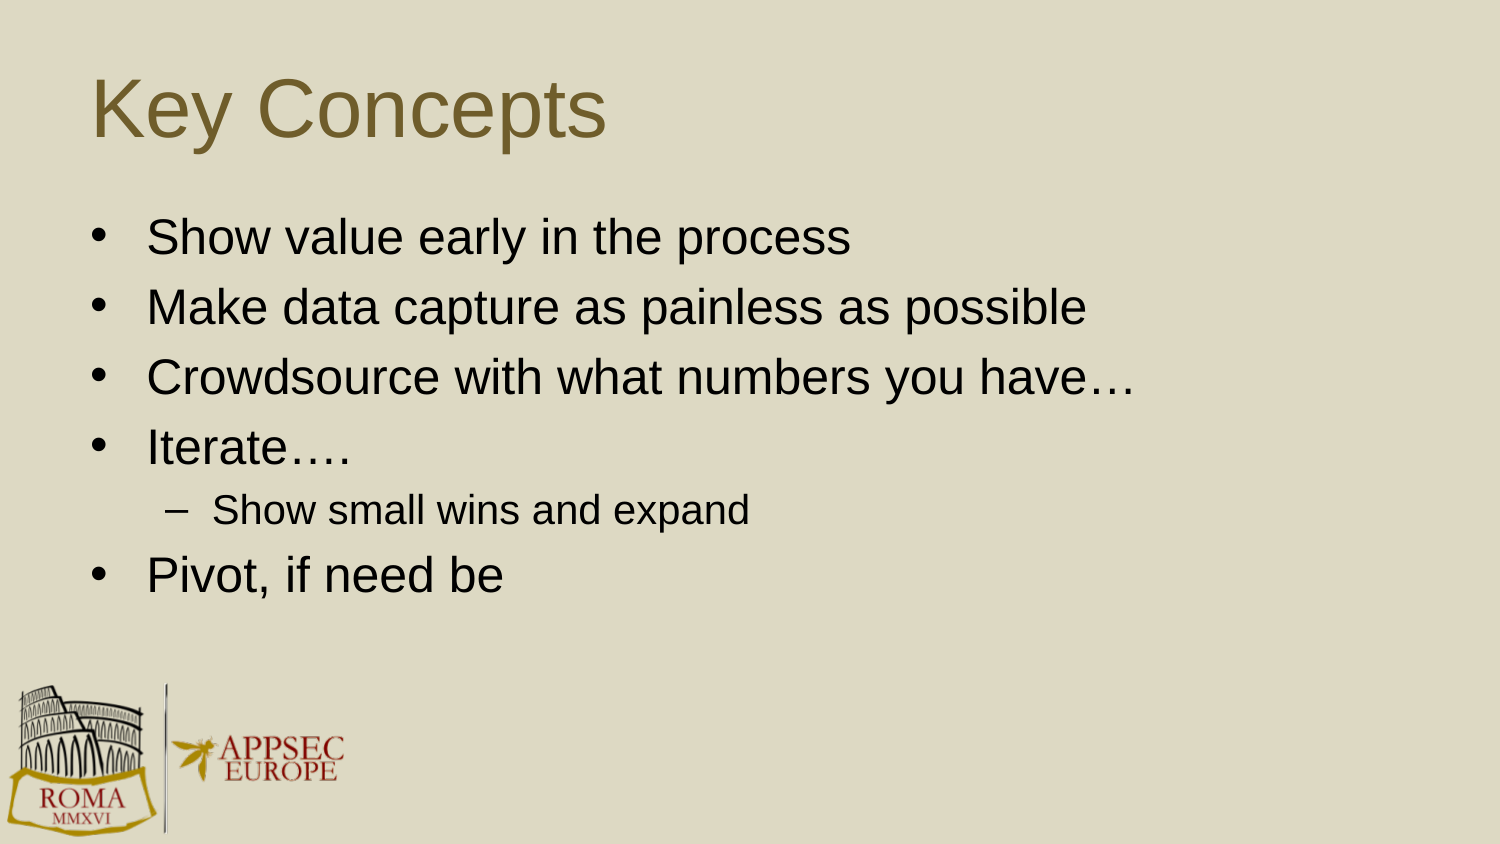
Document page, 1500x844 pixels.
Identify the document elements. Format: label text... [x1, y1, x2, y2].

title Key Concepts [75, 33, 1425, 175]
list Show value early in the process Make data capture as painless as possible Crowdsource with what numbers you have… Iterate…. Show small wins and expand Pivot, if need be [75, 196, 1425, 705]
picture [0, 621, 370, 844]
